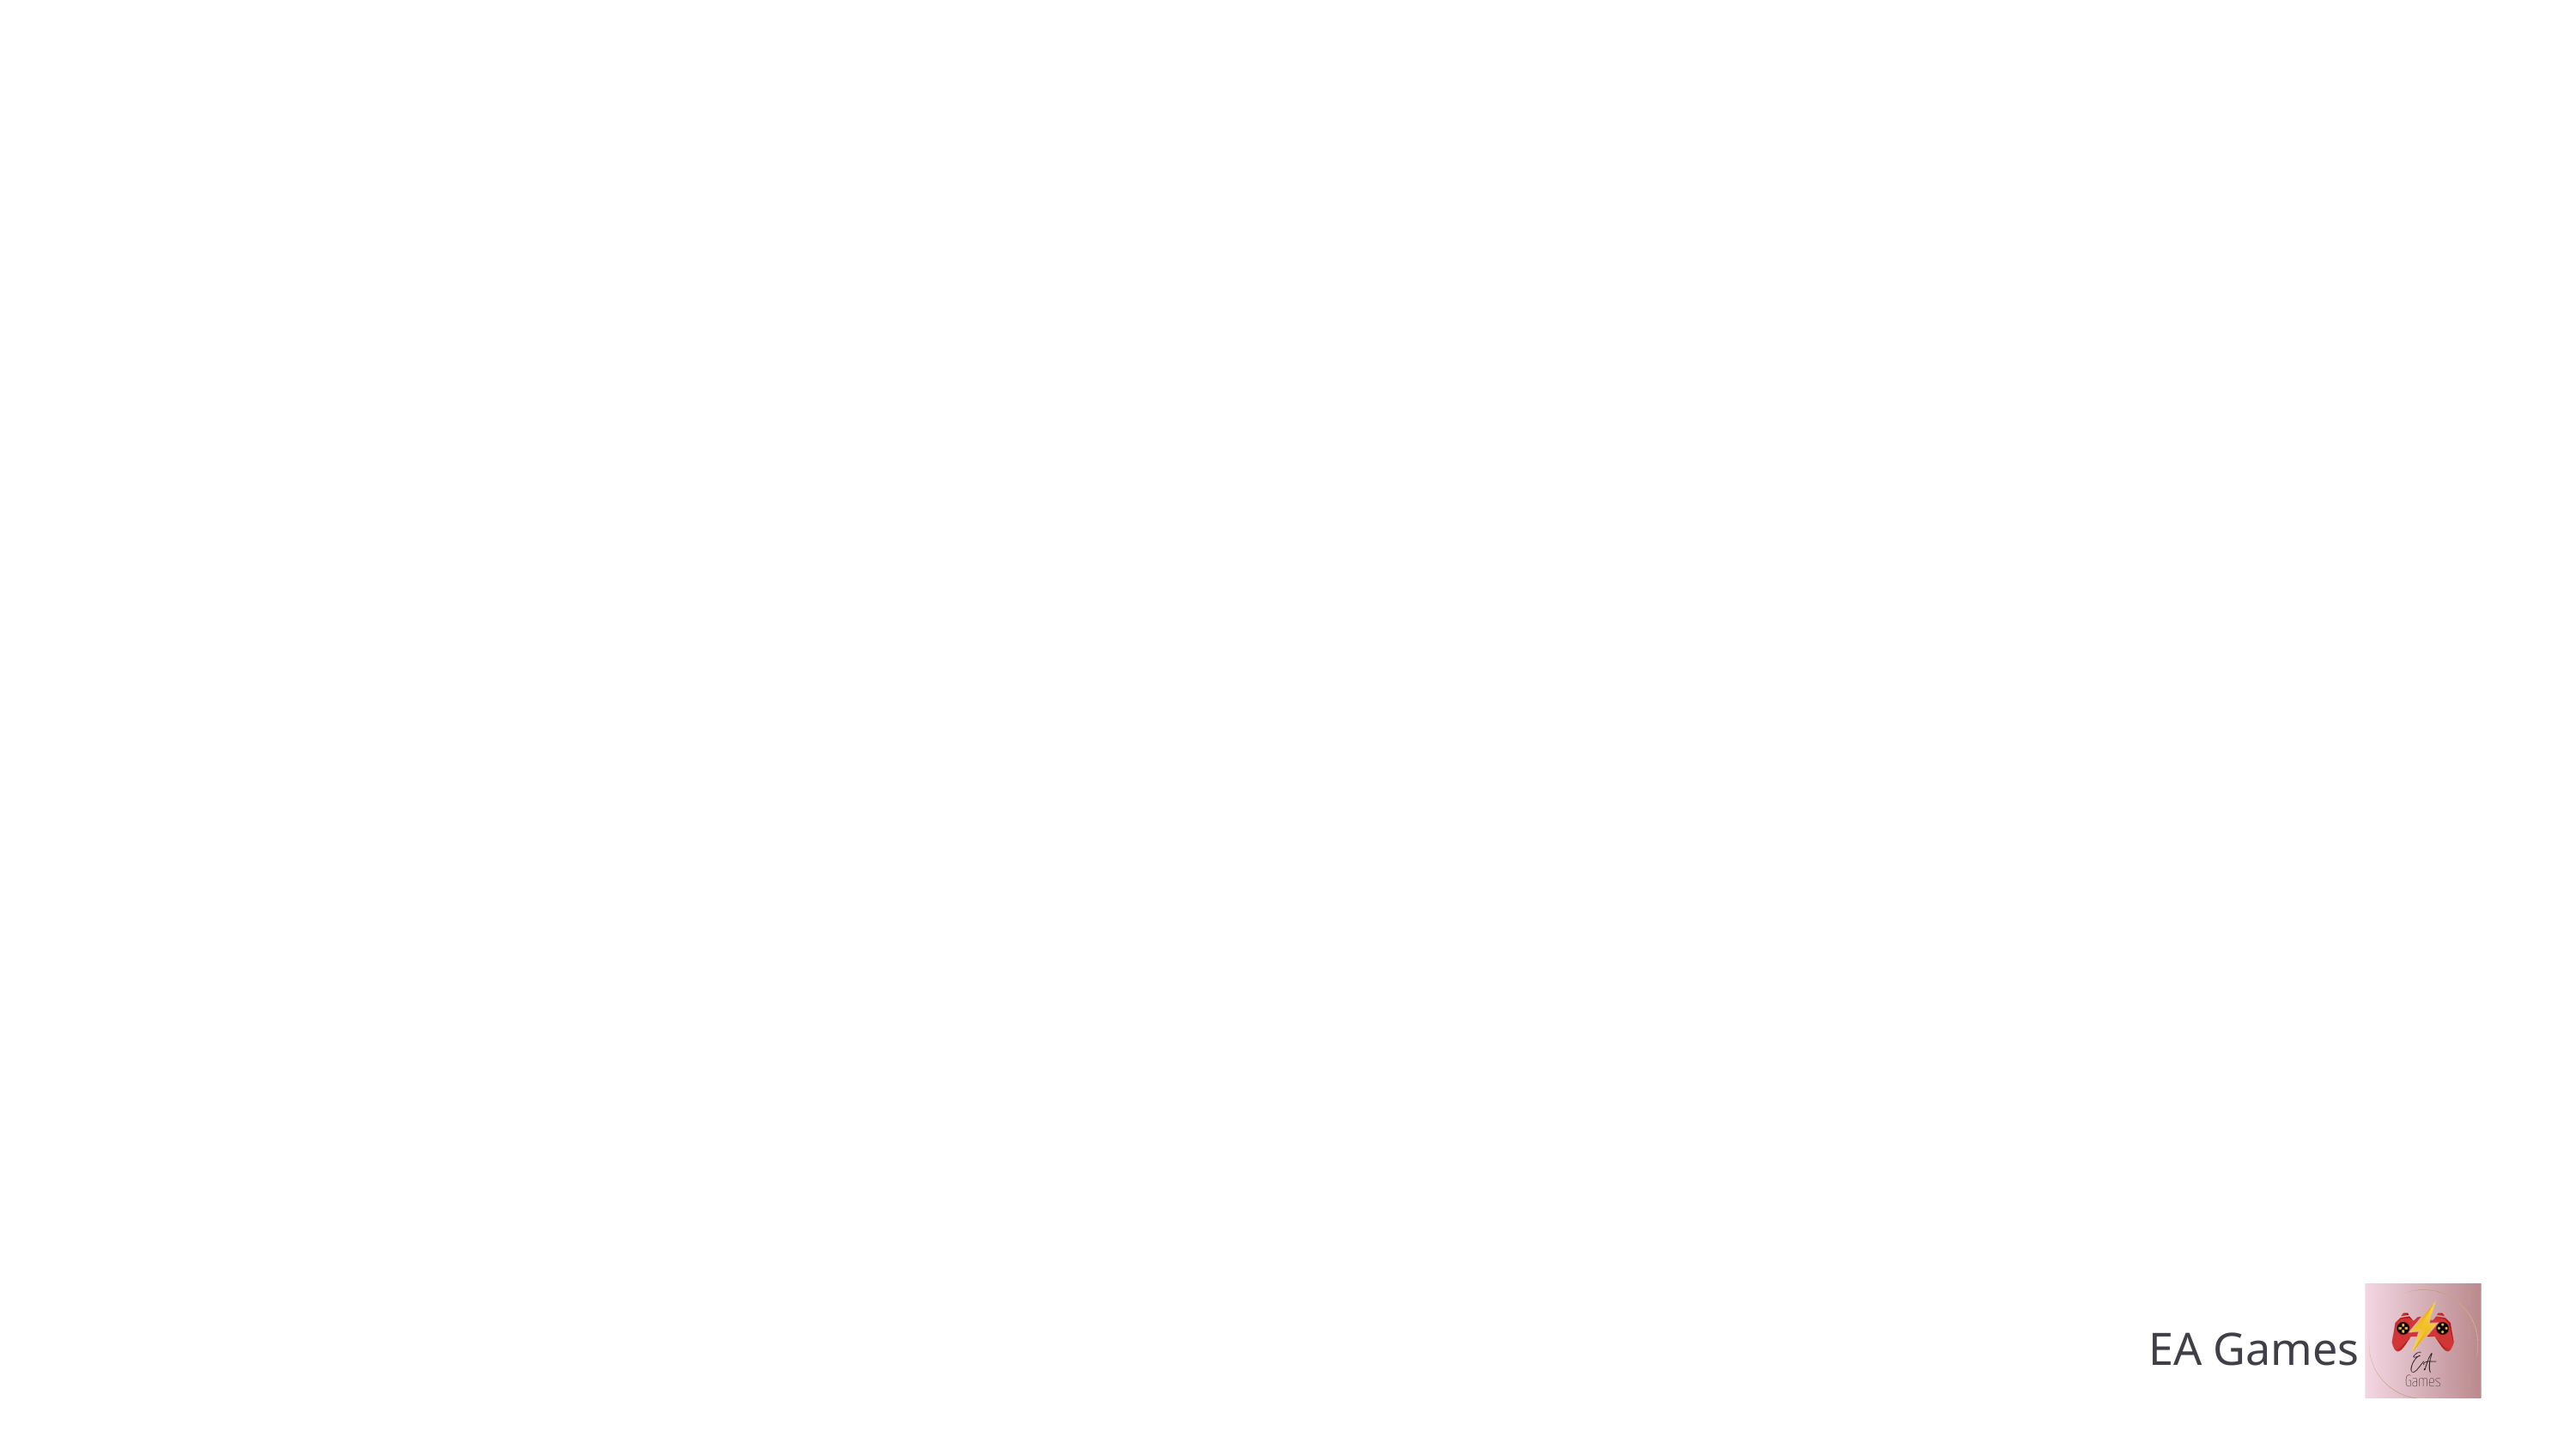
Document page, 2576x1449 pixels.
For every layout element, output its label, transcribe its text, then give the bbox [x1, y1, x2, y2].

picture [2365, 1283, 2482, 1399]
text_box EA Games [2039, 1312, 2360, 1375]
